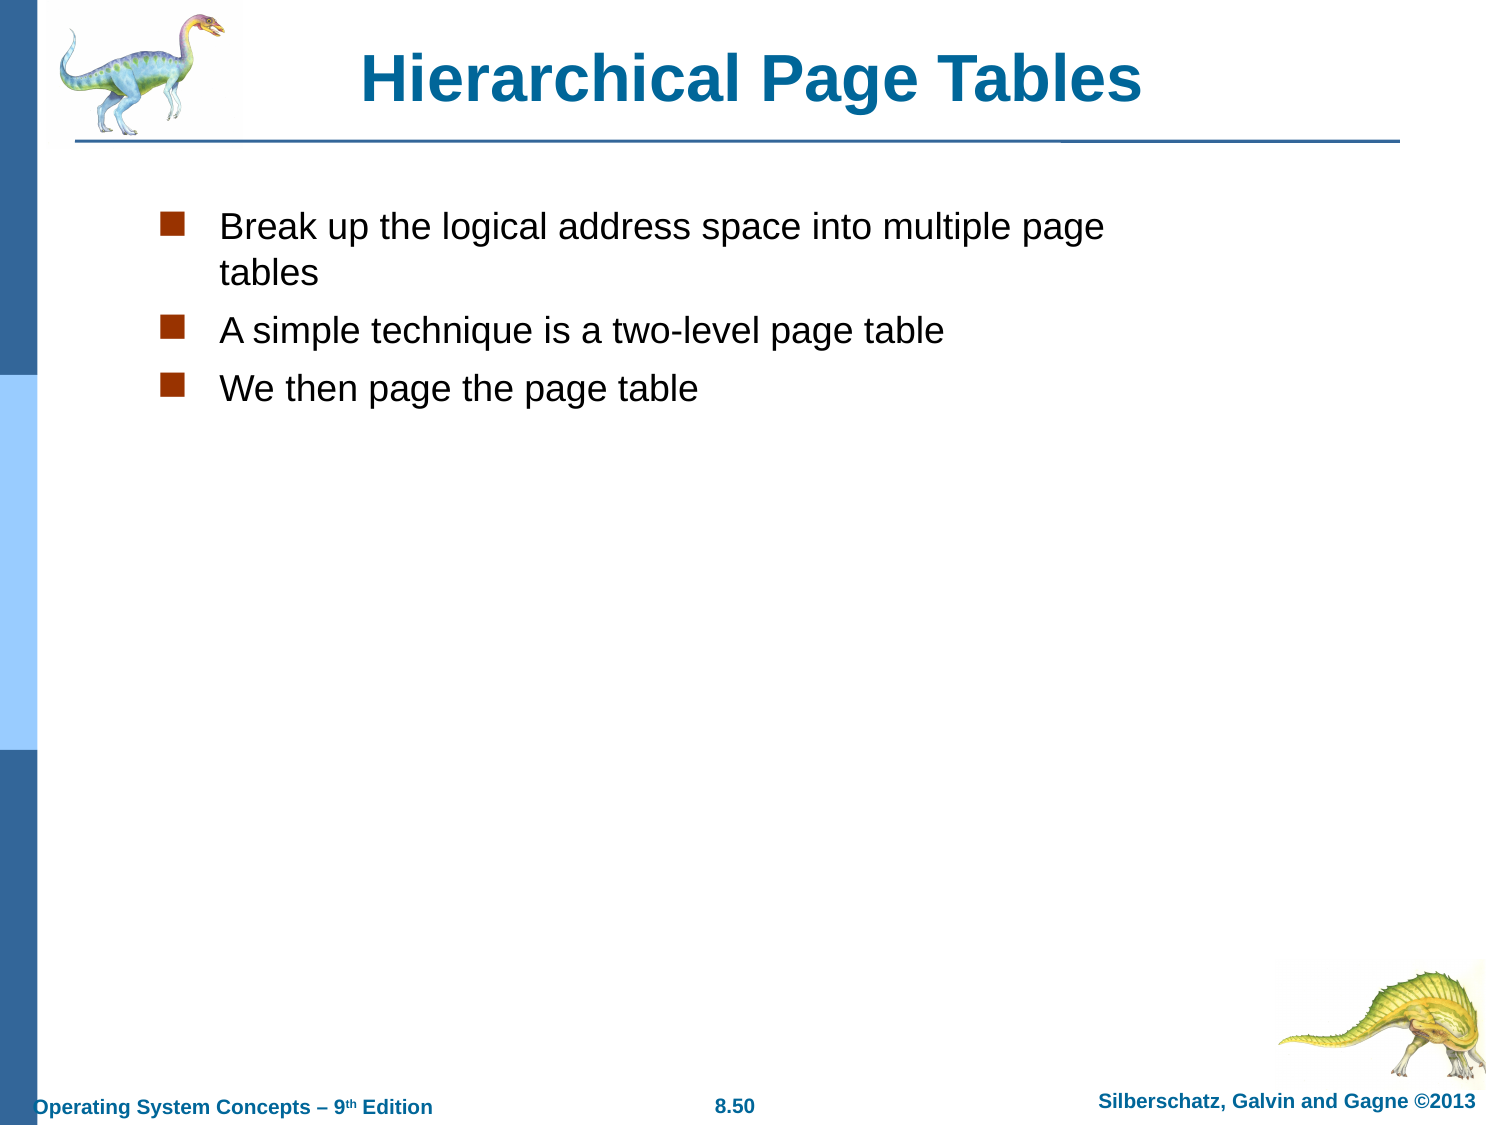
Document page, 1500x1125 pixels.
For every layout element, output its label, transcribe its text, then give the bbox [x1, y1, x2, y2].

picture [1275, 959, 1486, 1090]
picture [46, 0, 243, 149]
list Break up the logical address space into multiple page tables A simple technique is a two-level page table We then page the page table [148, 195, 1130, 931]
title Hierarchical Page Tables [77, 27, 1428, 122]
